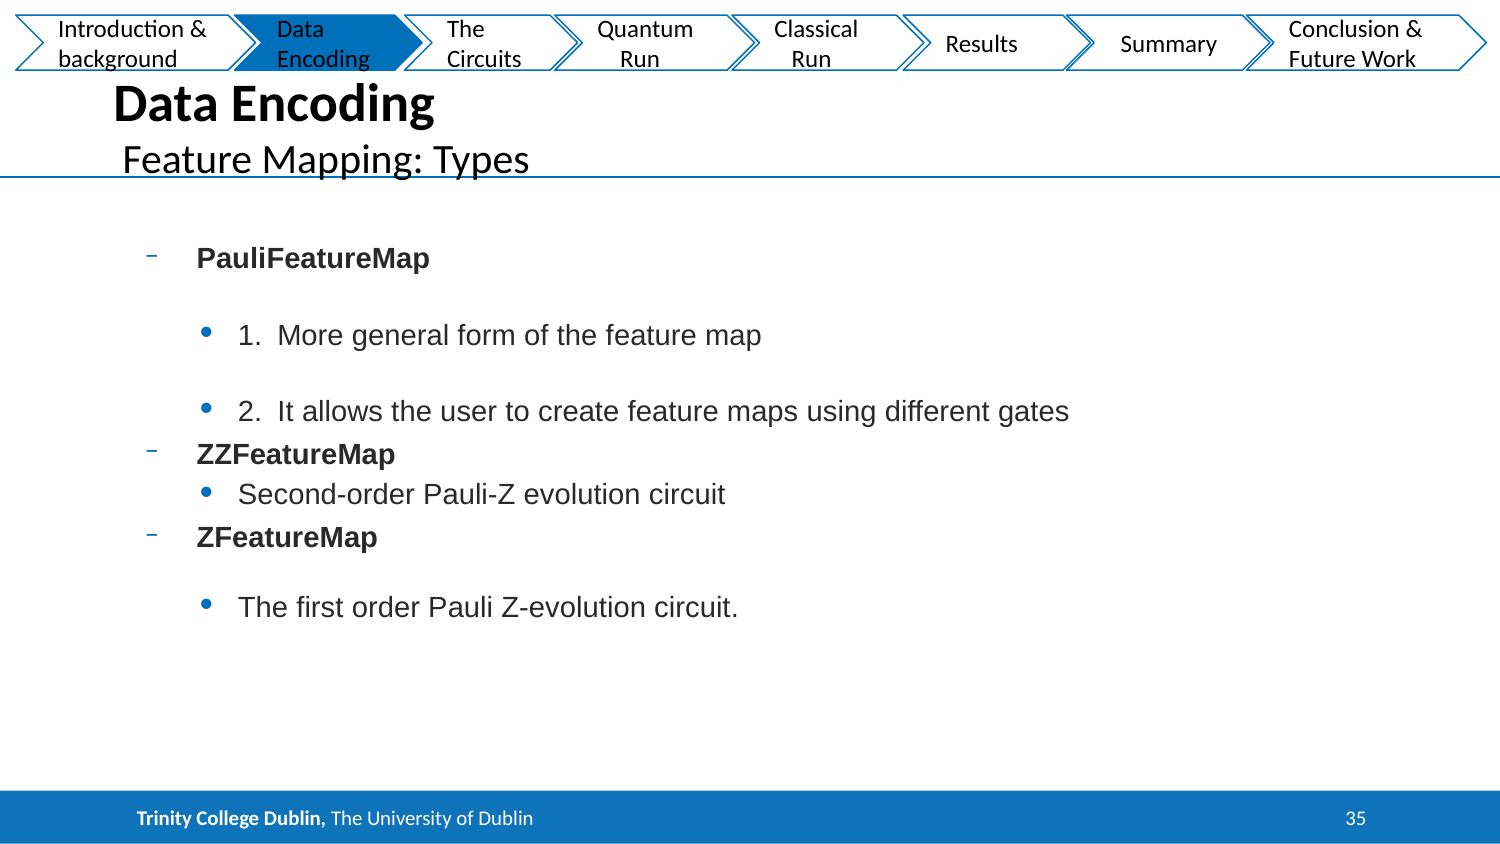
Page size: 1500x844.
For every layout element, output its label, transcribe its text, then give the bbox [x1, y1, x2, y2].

text_box Results [903, 15, 1091, 71]
text_box The Circuits [404, 15, 578, 71]
text_box Classical Run [731, 15, 924, 71]
text_box Data Encoding [234, 15, 423, 71]
text_box Quantum Run [554, 15, 755, 71]
list PauliFeatureMap 1. More general form of the feature map 2. It allows the user to create feature maps using different gates ZZFeatureMap Second-order Pauli-Z evolution circuit ZFeatureMap The first order Pauli Z-evolution circuit. [144, 119, 1431, 750]
text_box Conclusion & Future Work [1246, 15, 1487, 71]
list Feature Mapping: Types [122, 132, 1367, 184]
text_box Summary [1066, 15, 1270, 71]
title Data Encoding [101, 63, 1332, 133]
text_box Introduction & background [15, 15, 256, 71]
